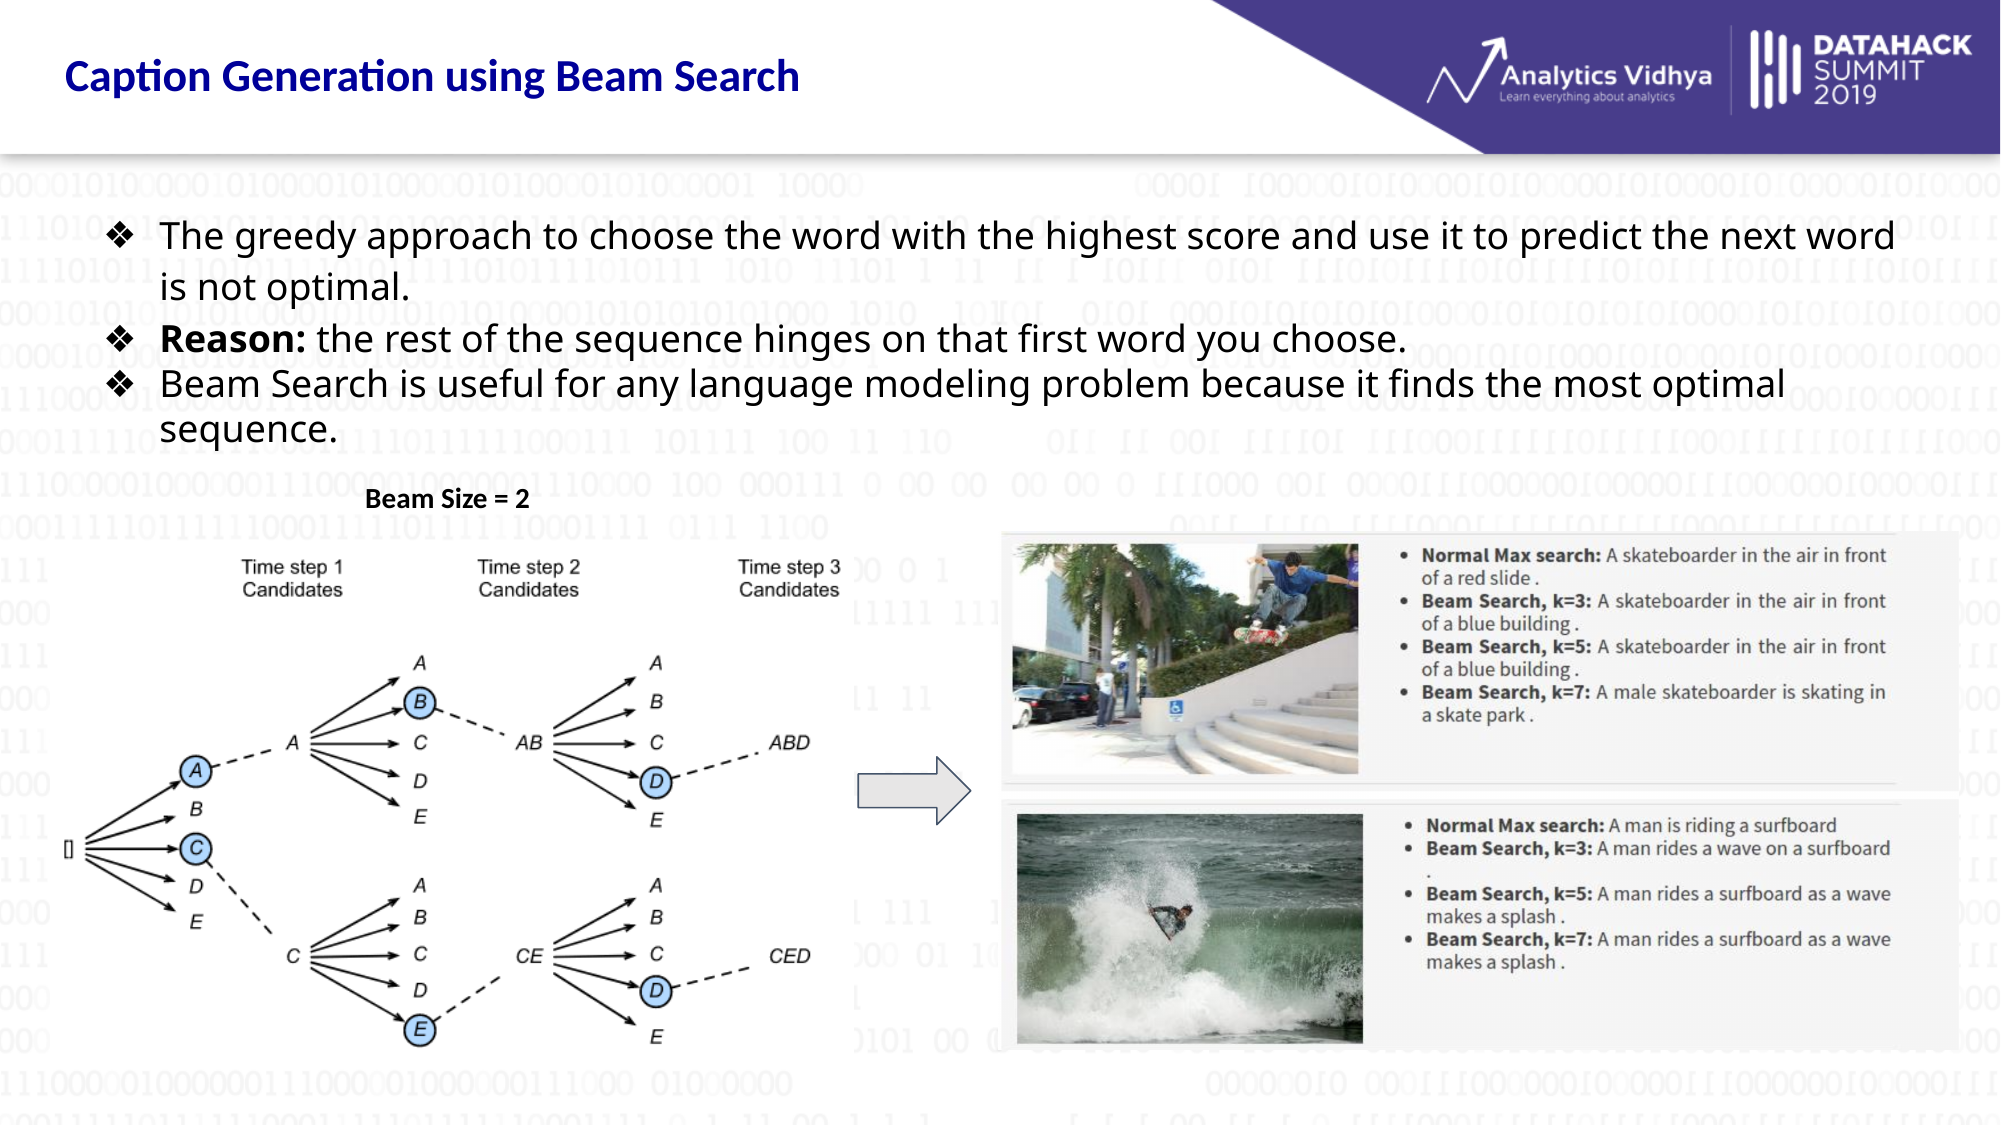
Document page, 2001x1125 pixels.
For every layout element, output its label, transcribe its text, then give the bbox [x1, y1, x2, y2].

text_box Beam Size = 2 [350, 464, 554, 532]
text_box The greedy approach to choose the word with the highest score and use it to predict the next word is not optimal. Reason: the rest of the sequence hinges on that first word you choose. Beam Search is useful for any language modeling problem because it finds the most optimal sequence. [69, 189, 1931, 412]
text_box [859, 756, 971, 825]
text_box Caption Generation using Beam Search [50, 38, 1297, 112]
picture [0, 0, 2001, 1125]
